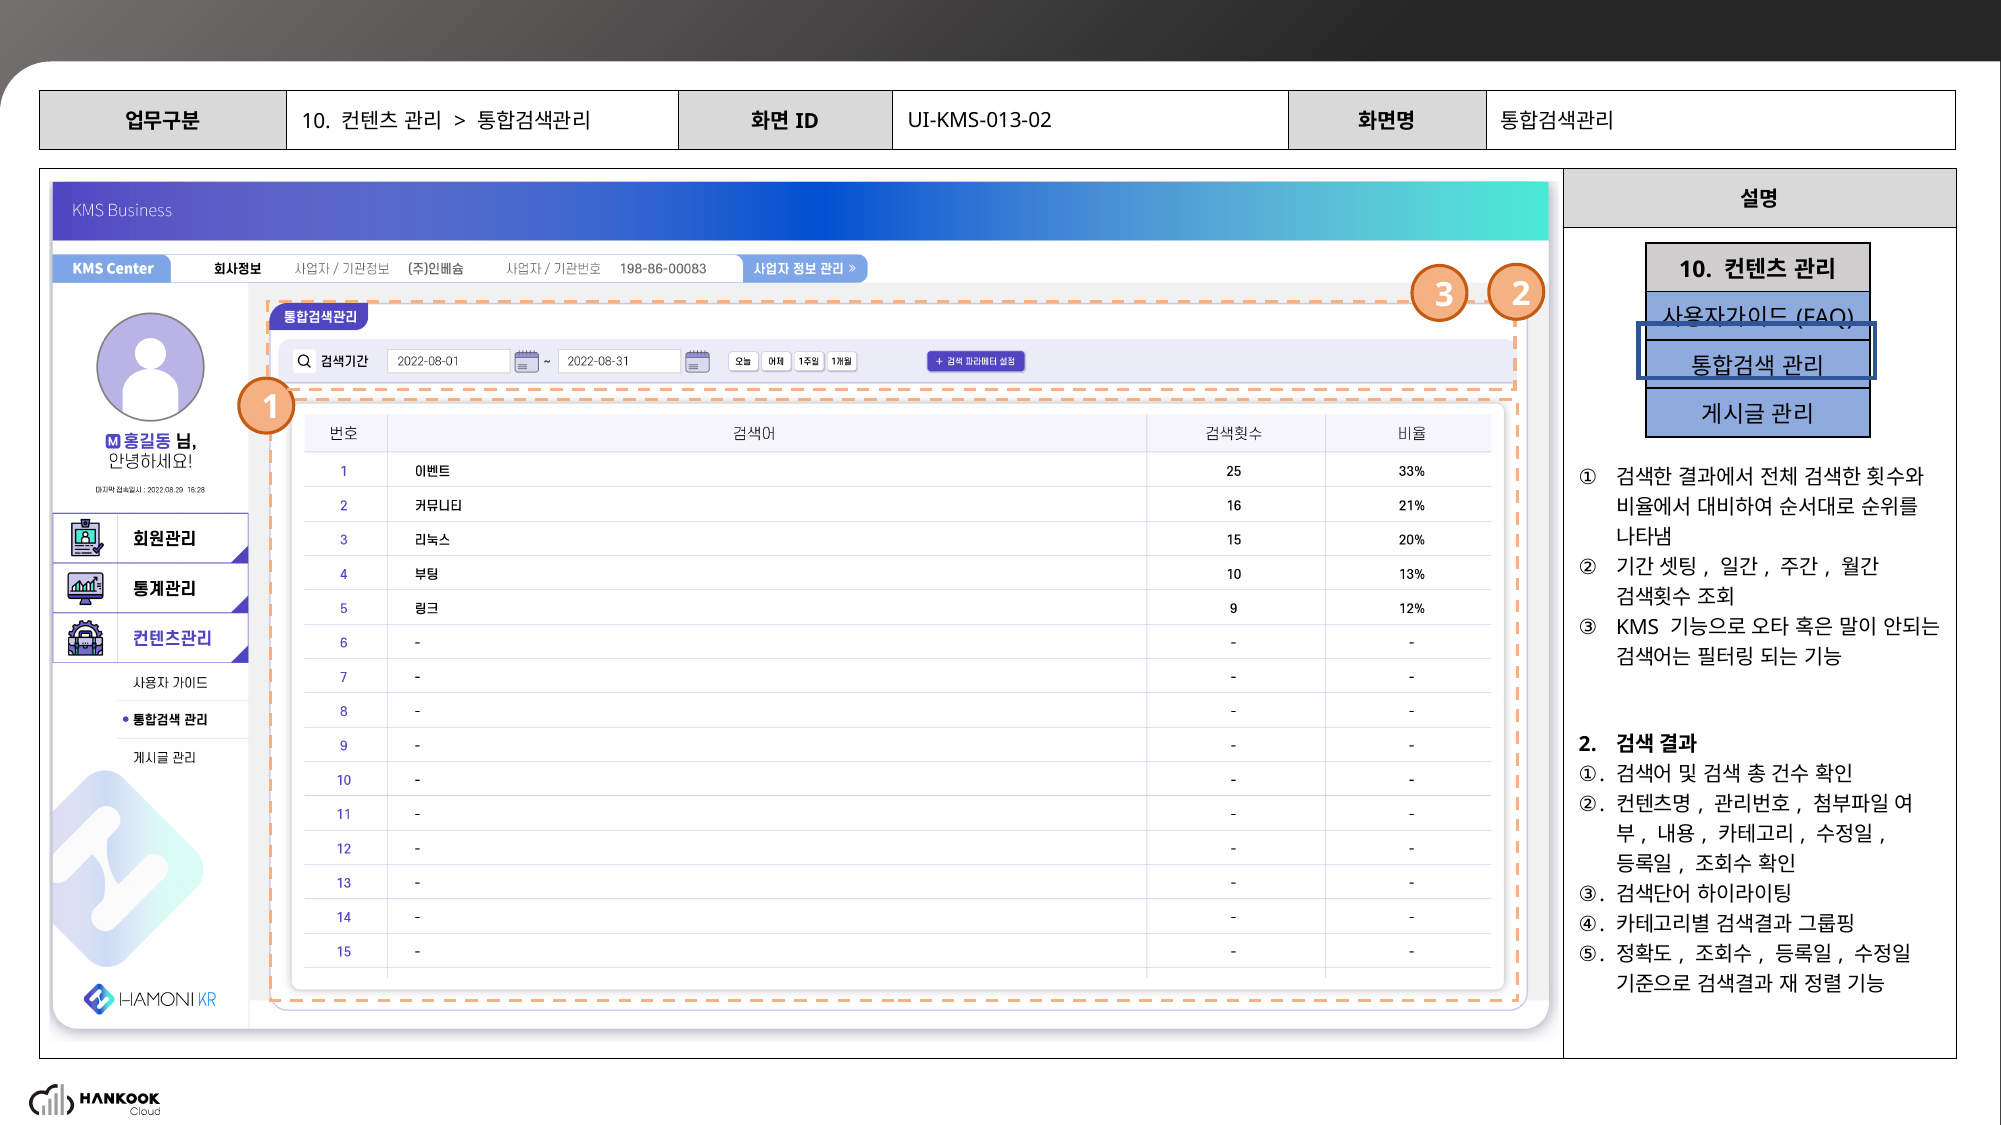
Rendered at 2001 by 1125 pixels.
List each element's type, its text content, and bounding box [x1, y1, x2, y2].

picture [29, 1084, 160, 1116]
table_cell 사용자가이드(FAQ) [1647, 292, 1869, 322]
table_header 설명 [1564, 169, 1956, 227]
table_header 업무구분 [40, 91, 286, 149]
table_header 통합검색관리 [1487, 91, 1955, 149]
table_header 화면ID [679, 91, 892, 149]
table_cell 통합검색 관리 [1647, 379, 1869, 387]
text_box [1638, 322, 1876, 379]
table_header 10. 컨텐츠 관리 [1647, 244, 1869, 291]
picture [49, 181, 1560, 1042]
table_cell 게시글 관리 [1647, 389, 1869, 436]
table_header UI-KMS-013-02 [893, 91, 1288, 149]
table_header 화면명 [1289, 91, 1486, 149]
table_cell 검색한 결과에서 전체 검색한 횟수와 비율에서 대비하여 순서대로 순위를 나타냄 기간 셋팅, 일간, 주간, 월간 검색횟수 조회 KMS 기능으로 오타 혹은 말이 안되는 검색어는 필터링 되는 기능 검색 결과 검색어 및 검색 총 건수 확인 컨텐츠명, 관리번호, 첨부파일 여부, 내용, 카테고리, 수정일, 등록일, 조회수 확인 검색단어 하이라이팅 카테고리별 검색결과 그룹핑 정확도, 조회수, 등록일, 수정일 기준으로 검색결과 재 정렬 기능 [1564, 228, 1956, 1058]
table_header 10. 컨텐츠 관리 > 통합검색관리 [287, 91, 678, 149]
table_header [40, 169, 1563, 1058]
